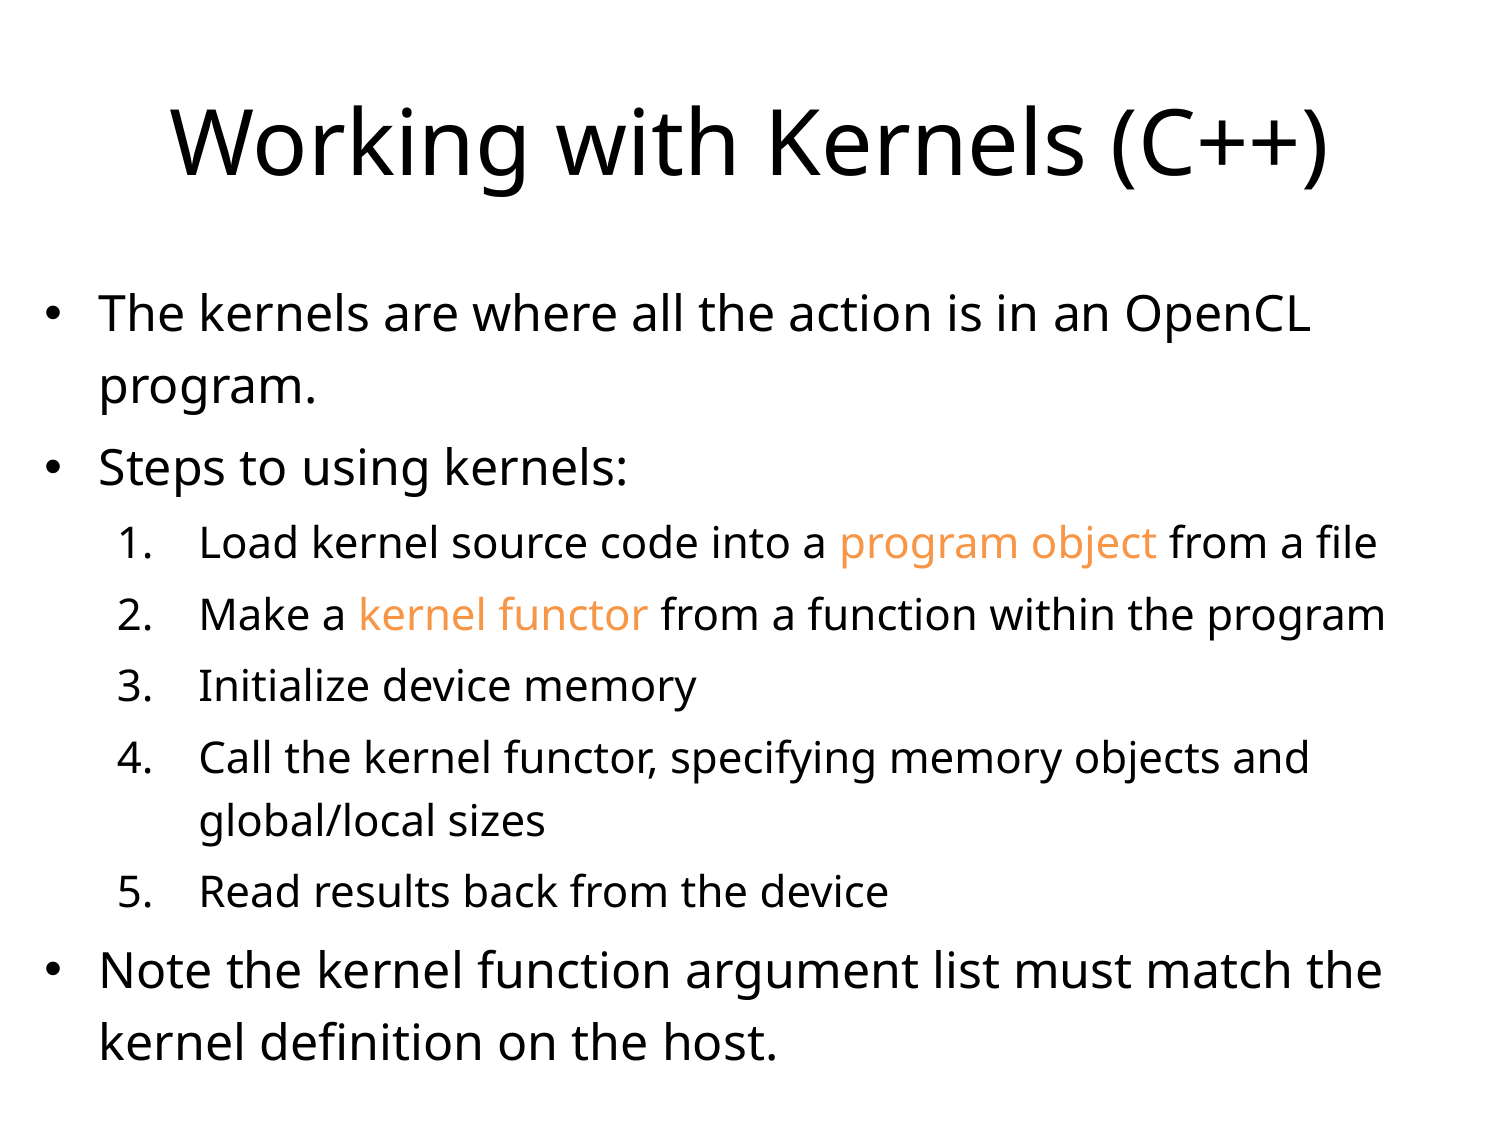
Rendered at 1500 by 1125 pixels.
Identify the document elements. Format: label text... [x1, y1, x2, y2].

text_box The kernels are where all the action is in an OpenCL program. Steps to using kernels: Load kernel source code into a program object from a file Make a kernel functor from a function within the program Initialize device memory Call the kernel functor, specifying memory objects and global/local sizes Read results back from the device Note the kernel function argument list must match the kernel definition on the host. [29, 262, 1471, 1083]
text_box Working with Kernels (C++) [74, 45, 1425, 233]
